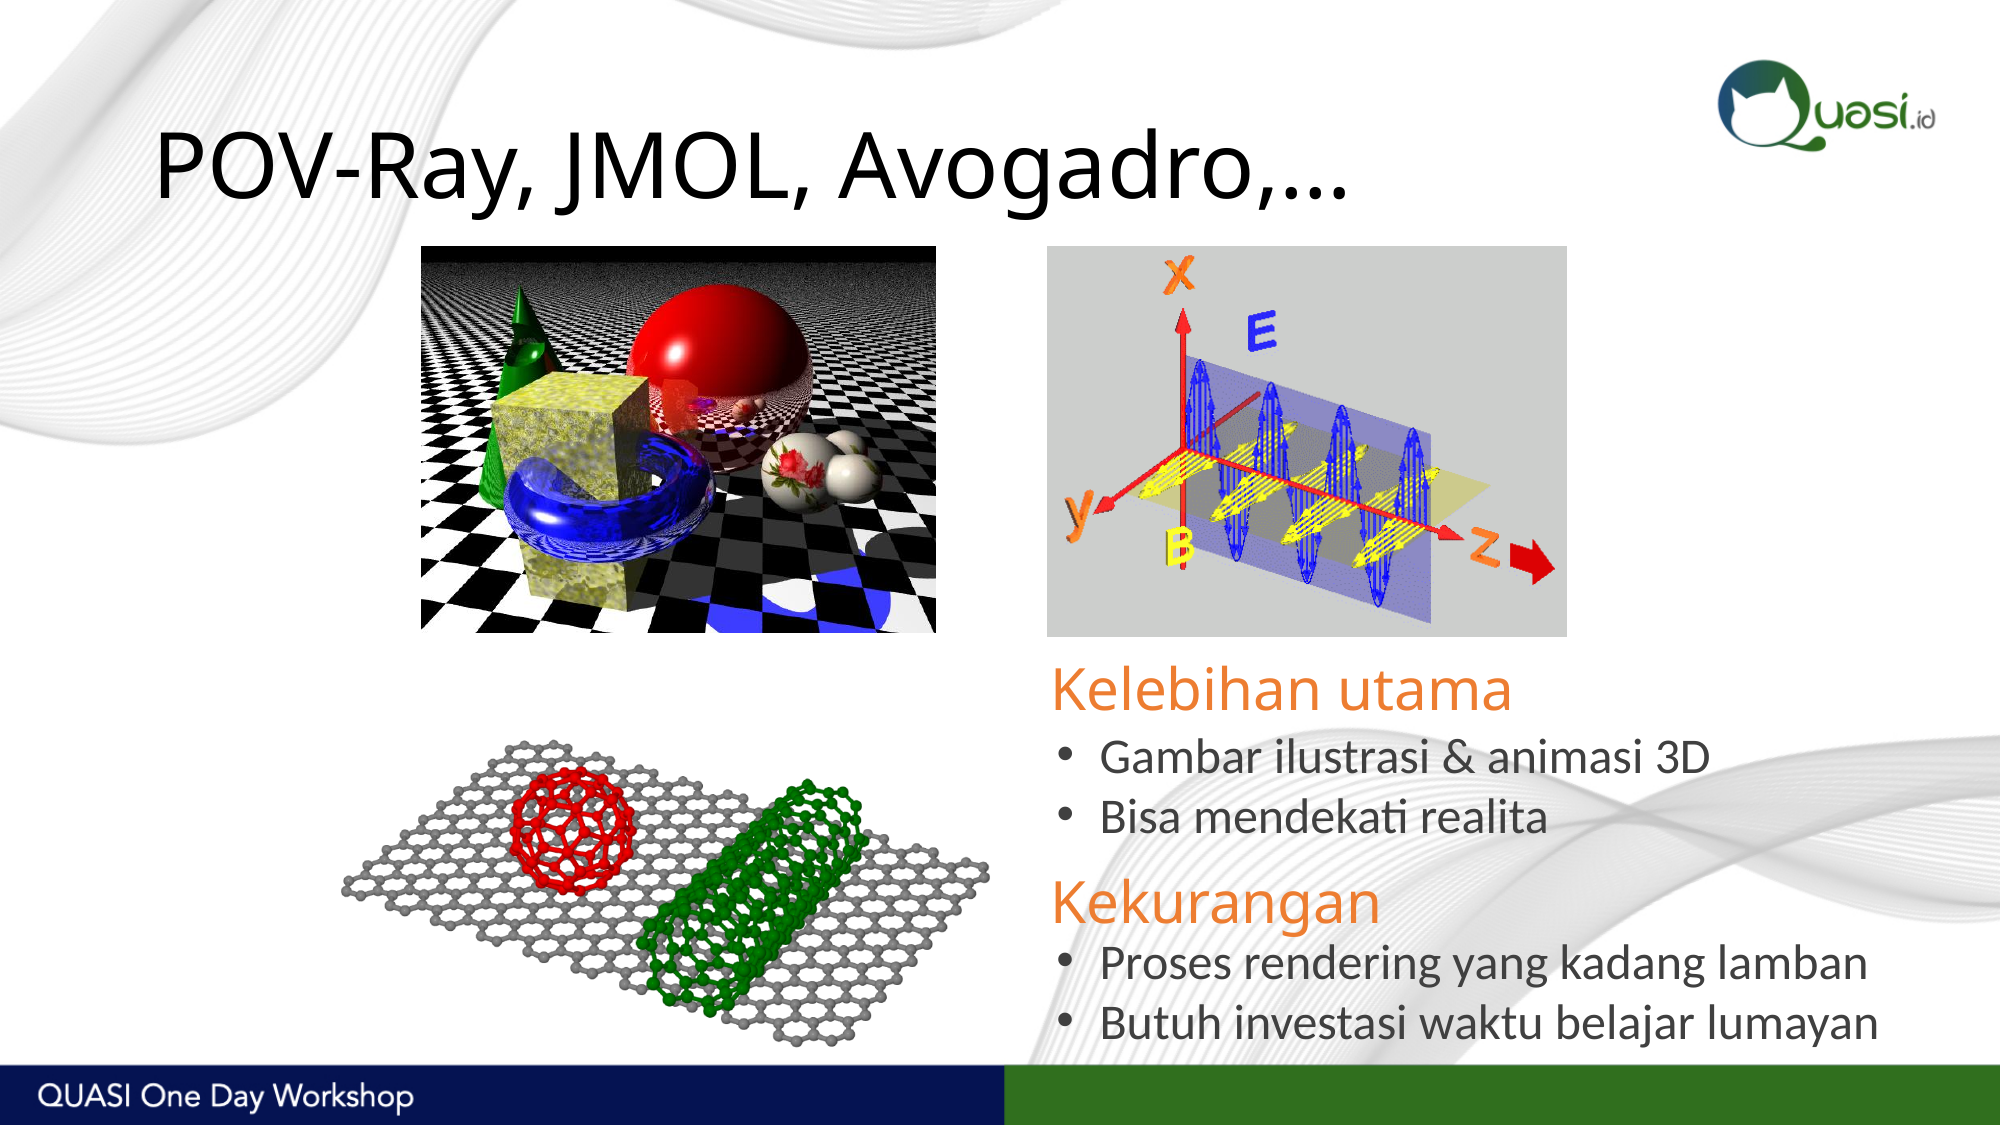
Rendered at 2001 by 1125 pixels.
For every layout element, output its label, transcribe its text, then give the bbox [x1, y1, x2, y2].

text_box Gambar ilustrasi & animasi 3D Bisa mendekati realita [1041, 715, 1839, 851]
text_box Kekurangan [1035, 857, 1686, 1012]
picture [0, 0, 2000, 1125]
text_box Kelebihan utama [1035, 645, 1620, 799]
title POV-Ray, JMOL, Avogadro,… [137, 59, 1863, 278]
text_box Proses rendering yang kadang lamban Butuh investasi waktu belajar lumayan [1041, 922, 1922, 1057]
